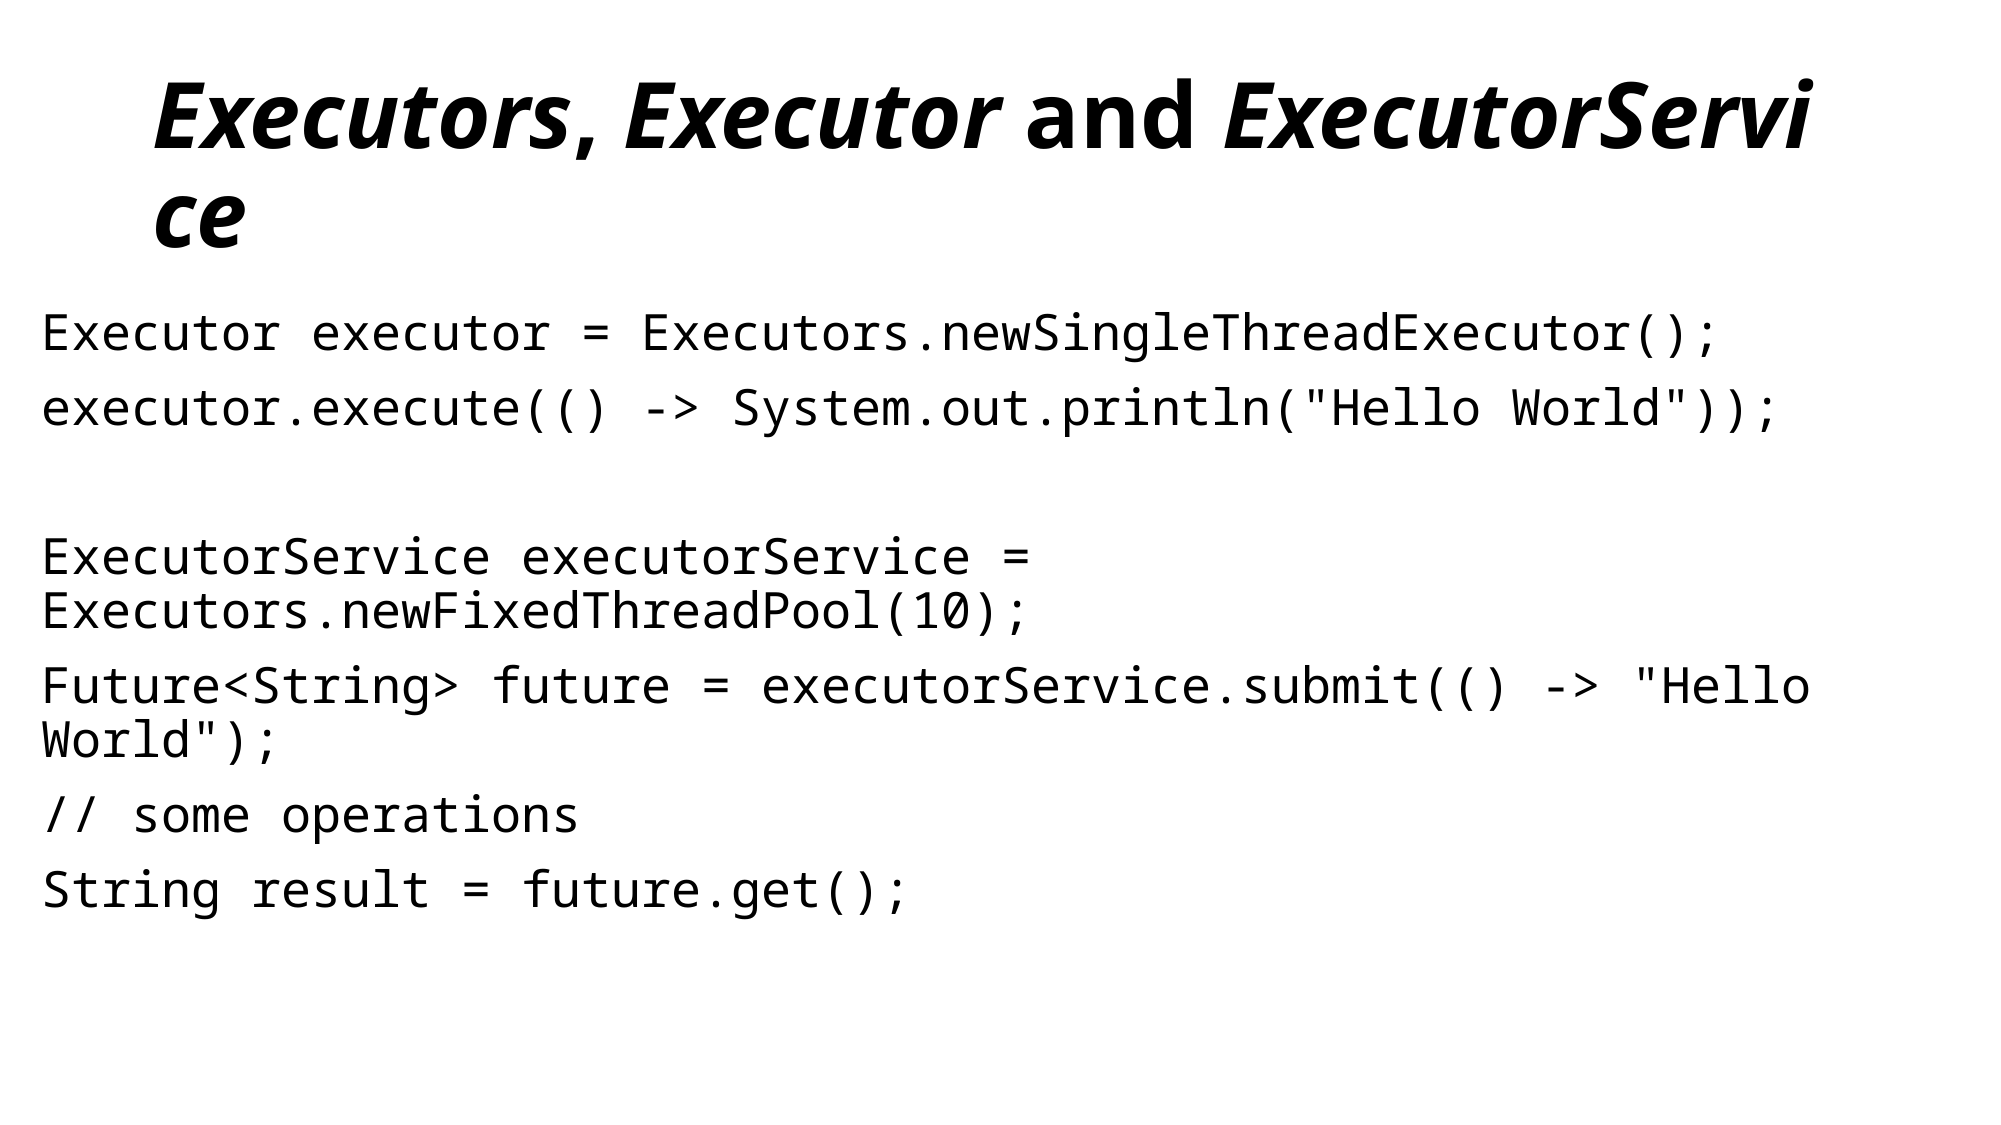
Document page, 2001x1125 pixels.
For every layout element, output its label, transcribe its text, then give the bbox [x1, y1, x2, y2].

title Executors, Executor and ExecutorService [137, 59, 1863, 278]
list Executor executor = Executors.newSingleThreadExecutor(); executor.execute(() -> System.out.println("Hello World")); ExecutorService executorService = Executors.newFixedThreadPool(10); Future<String> future = executorService.submit(() -> "Hello World"); // some operations String result = future.get(); [26, 299, 1984, 1014]
